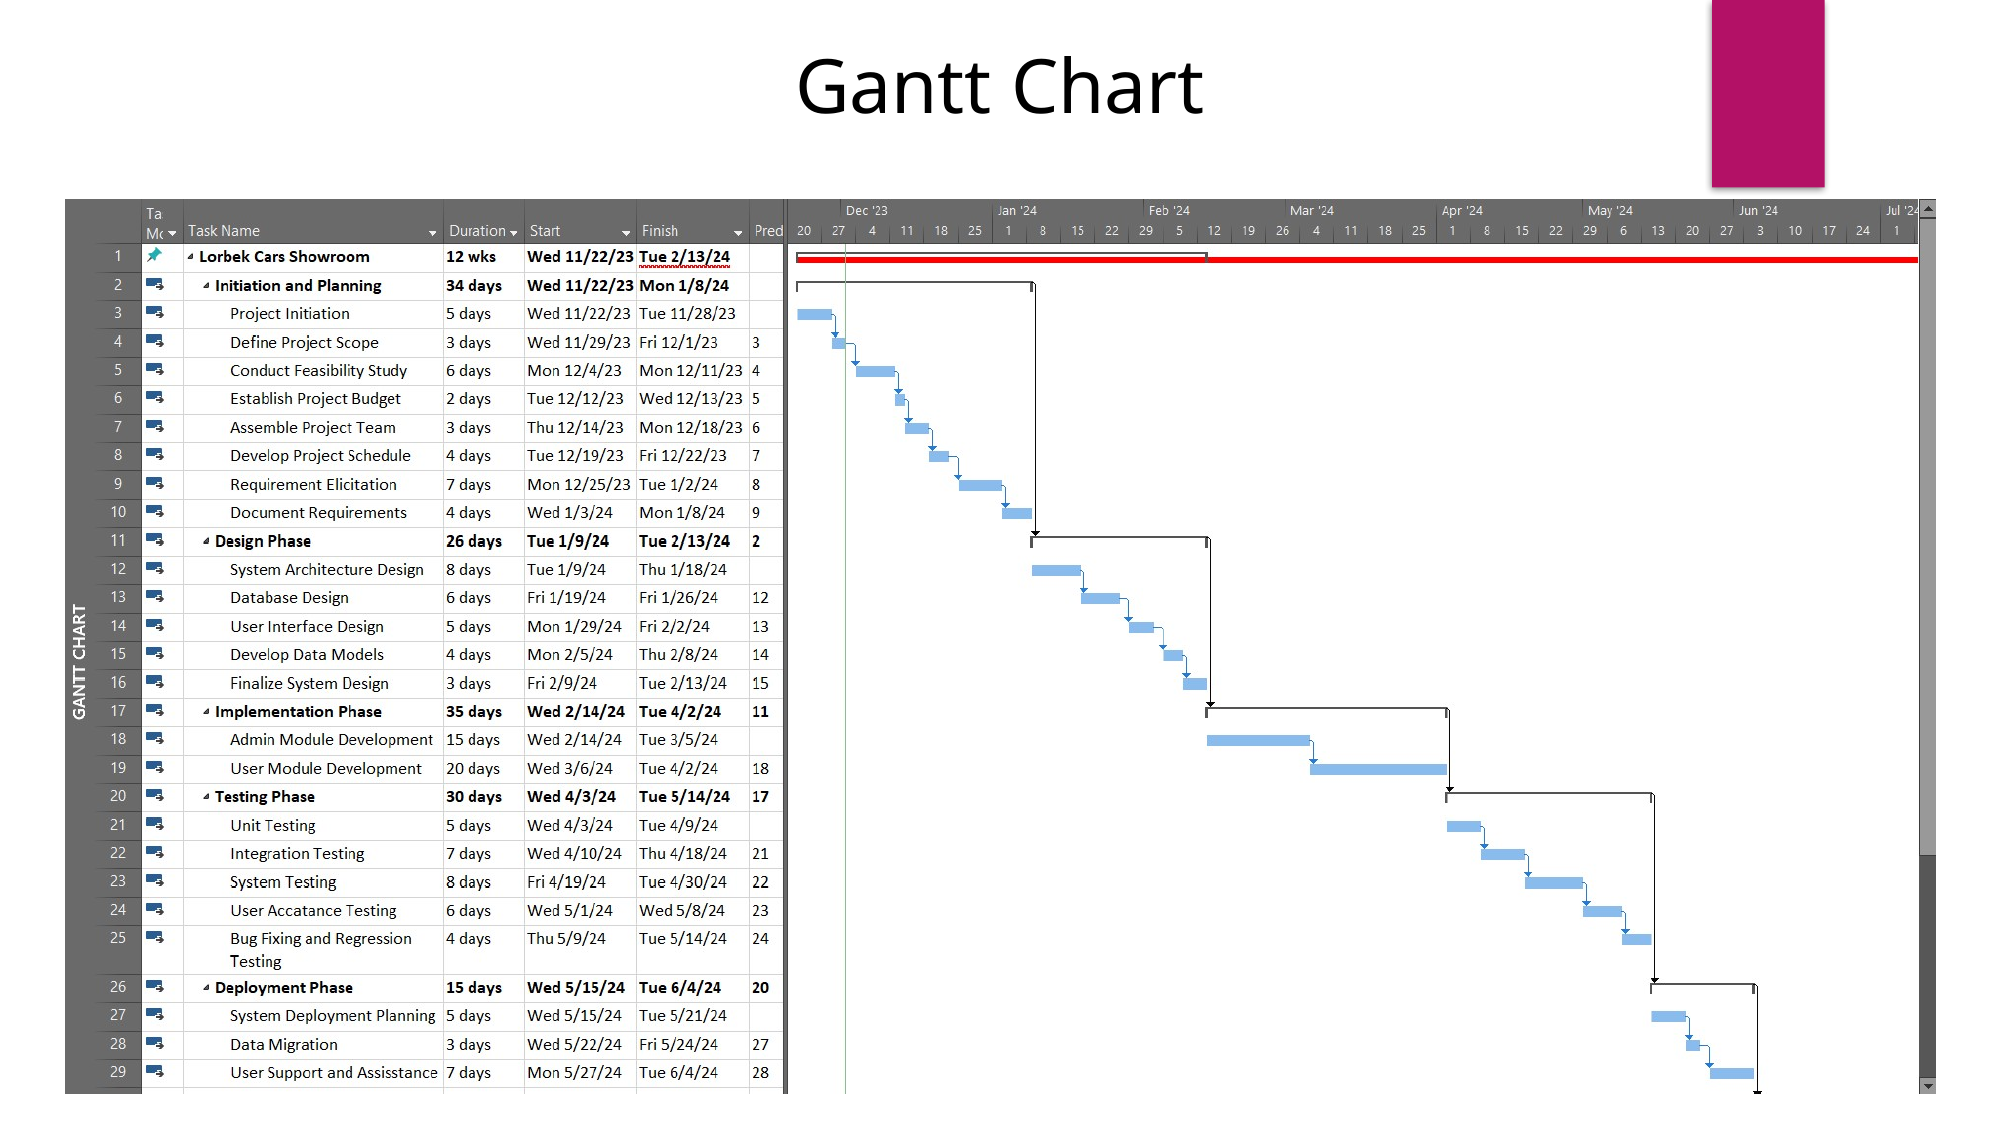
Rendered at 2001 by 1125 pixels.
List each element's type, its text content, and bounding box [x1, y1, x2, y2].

picture [65, 199, 1937, 1094]
text_box Gantt Chart [263, 31, 1736, 136]
